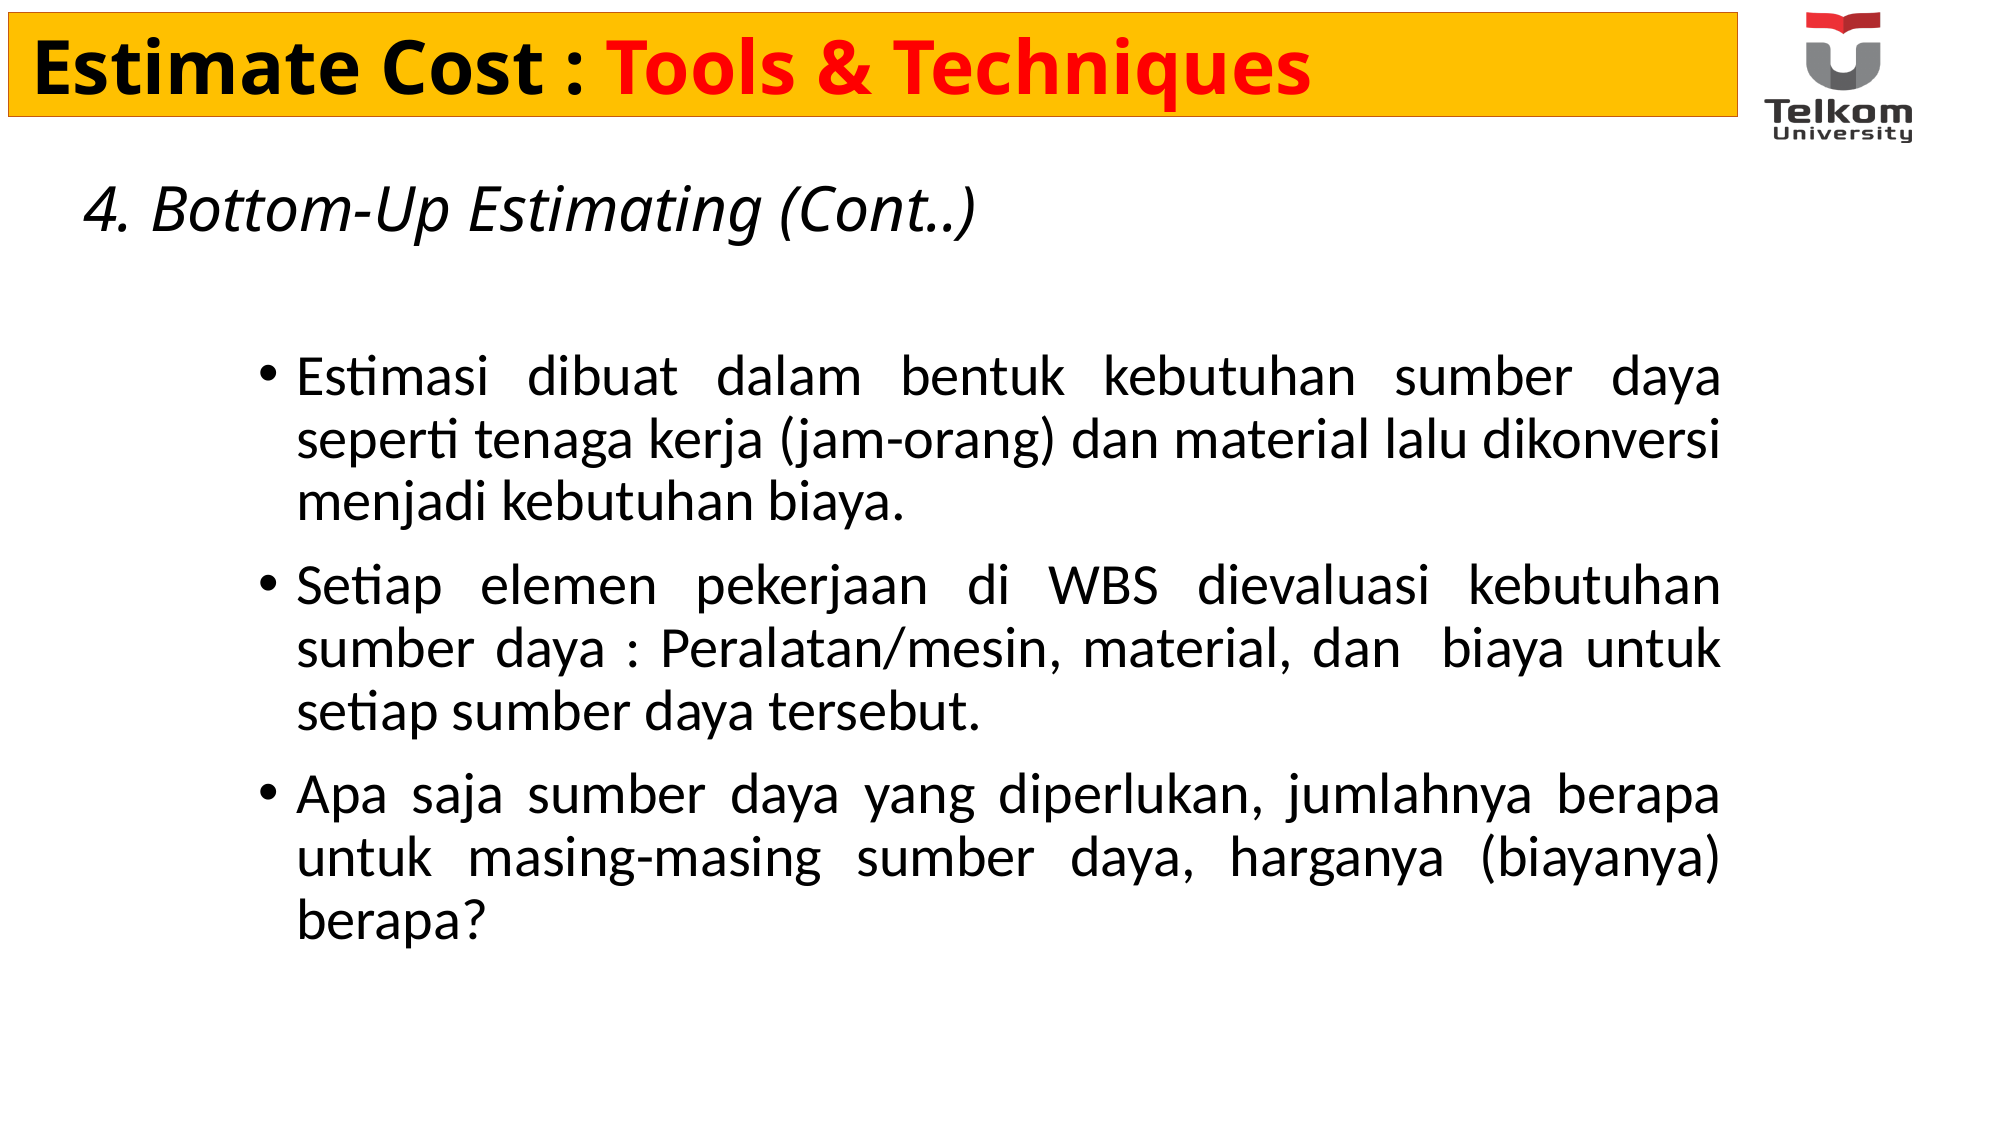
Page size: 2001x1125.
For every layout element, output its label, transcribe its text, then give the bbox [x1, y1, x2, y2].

text_box Estimate Cost : Tools & Techniques [8, 12, 1738, 117]
picture [1764, 12, 1912, 143]
title 4. Bottom-Up Estimating (Cont..) [68, 117, 1319, 305]
list Estimasi dibuat dalam bentuk kebutuhan sumber daya seperti tenaga kerja (jam-orang) dan material lalu dikonversi menjadi kebutuhan biaya. Setiap elemen pekerjaan di WBS dievaluasi kebutuhan sumber daya : Peralatan/mesin, material, dan biaya untuk setiap sumber daya tersebut. Apa saja sumber daya yang diperlukan, jumlahnya berapa untuk masing-masing sumber daya, harganya (biayanya) berapa? [243, 337, 1738, 985]
